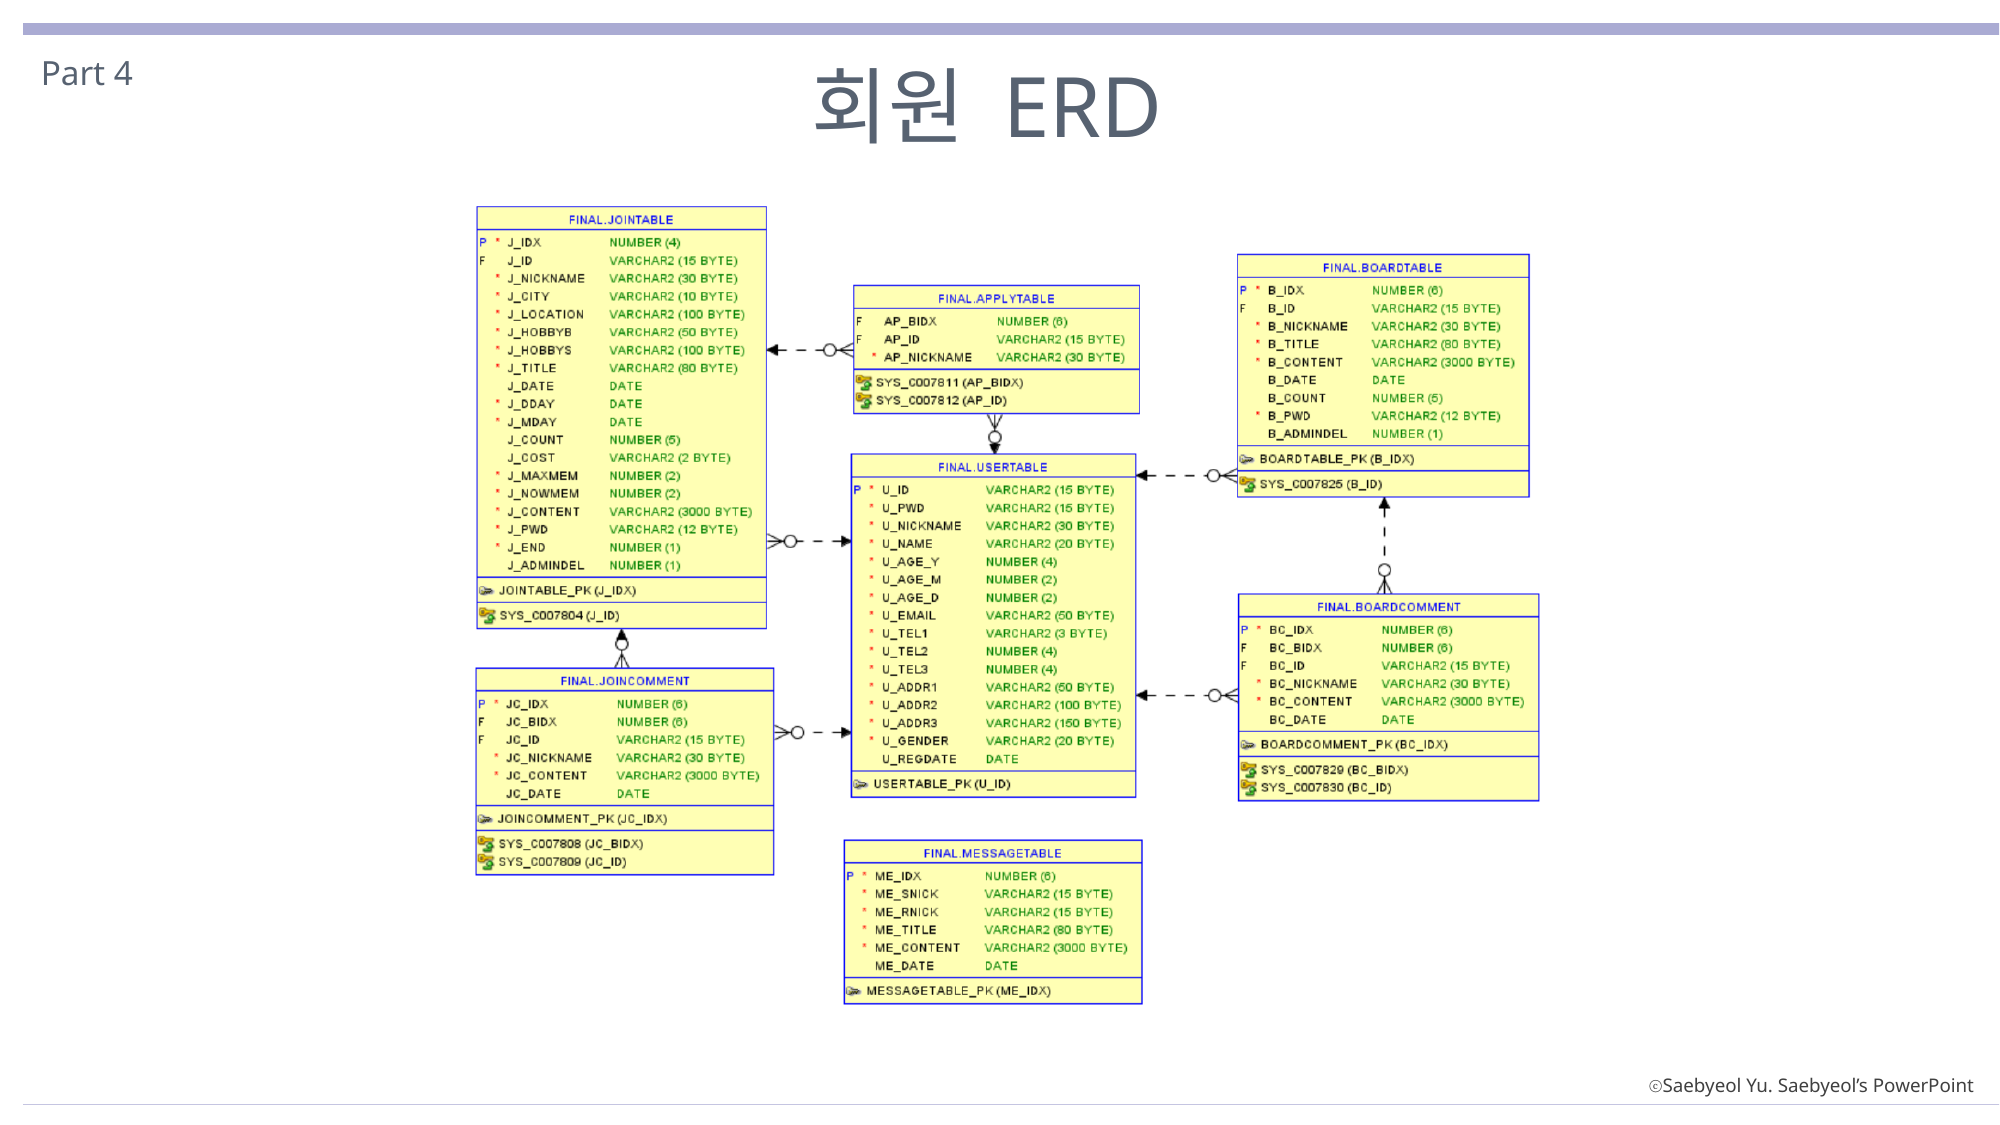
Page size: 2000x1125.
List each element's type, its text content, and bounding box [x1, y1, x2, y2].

text_box Part 4 [25, 44, 149, 100]
picture [473, 182, 1552, 1022]
text_box 회원 ERD [796, 47, 1431, 163]
text_box ⓒSaebyeol Yu. Saebyeol’s PowerPoint [1633, 1065, 1989, 1103]
